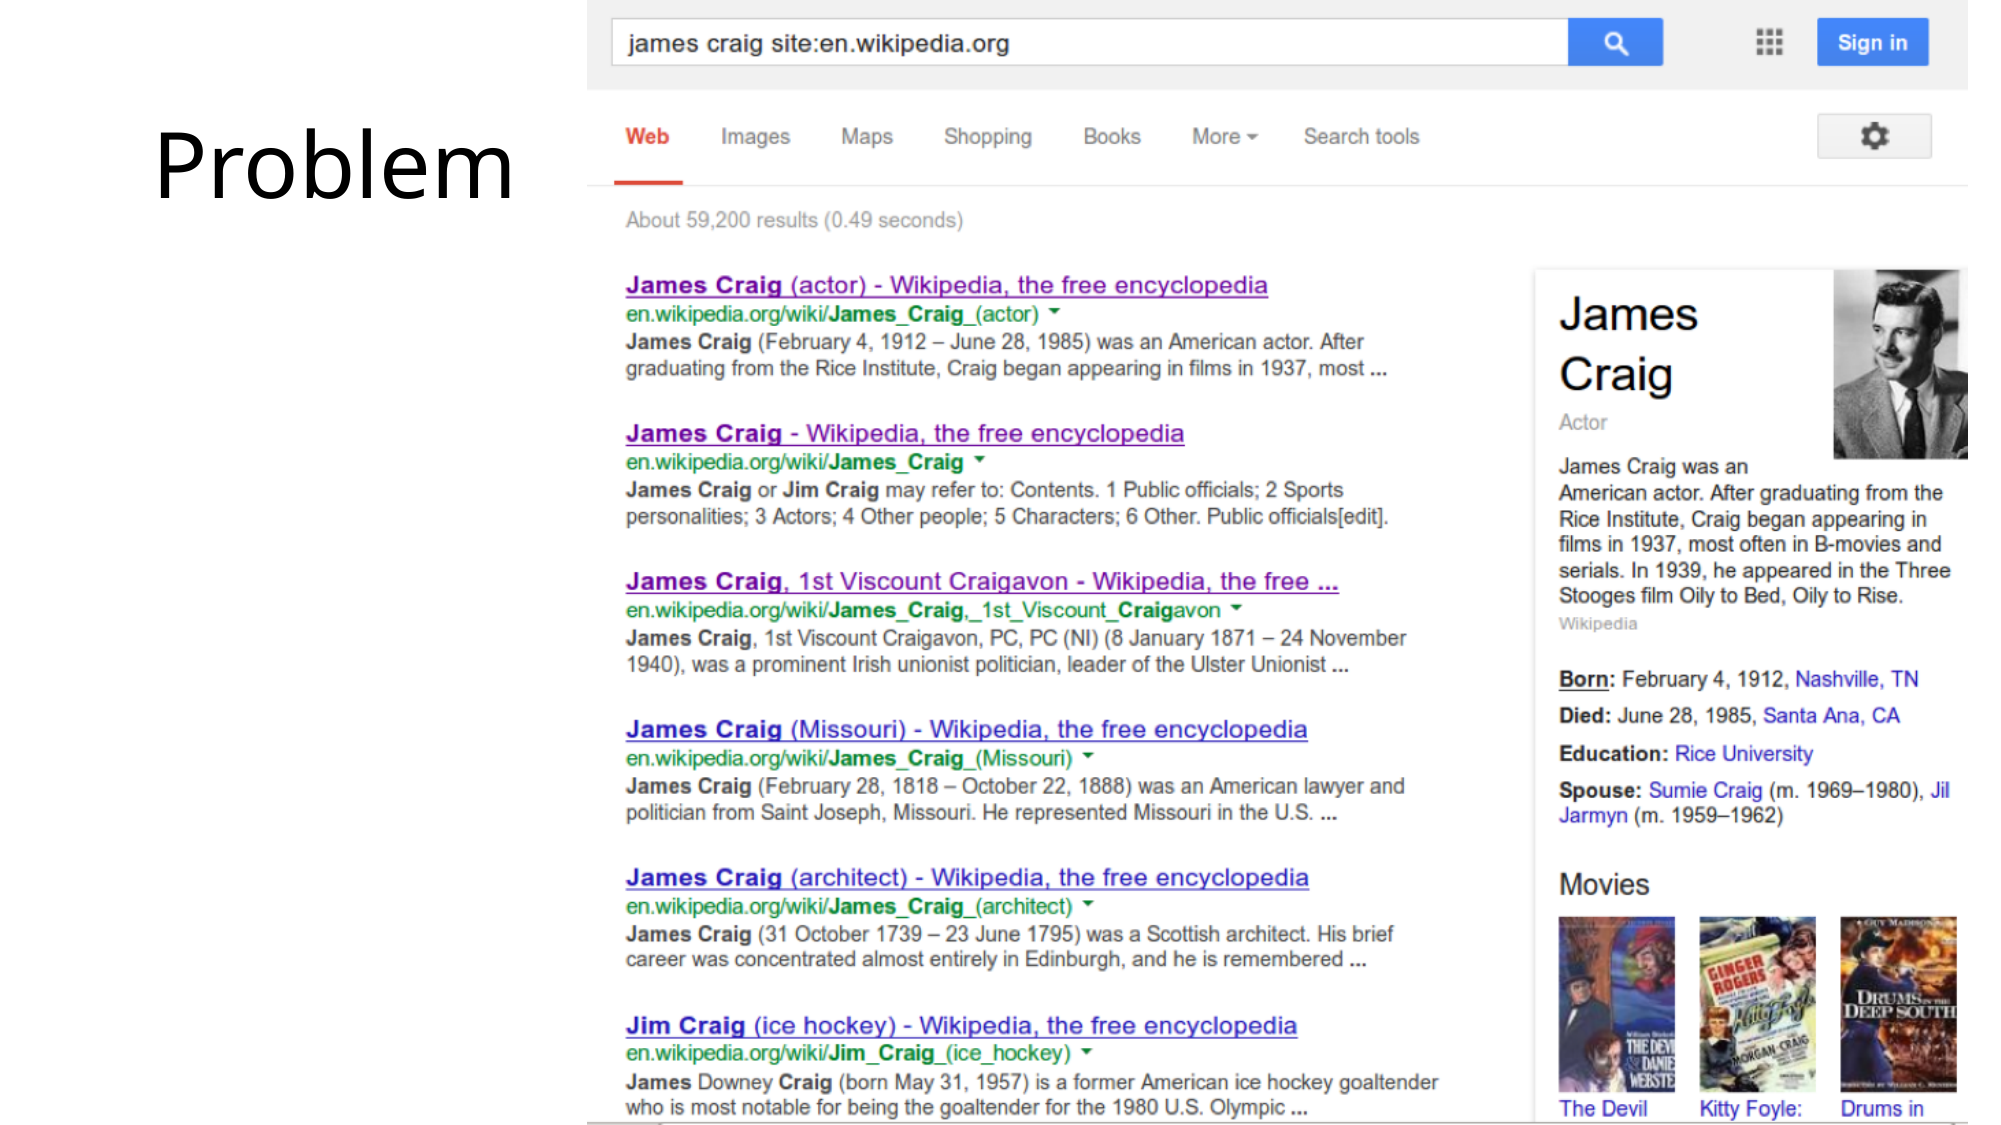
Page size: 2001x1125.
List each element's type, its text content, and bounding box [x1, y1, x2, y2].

picture [587, 0, 1968, 1125]
title Problem [137, 59, 587, 278]
